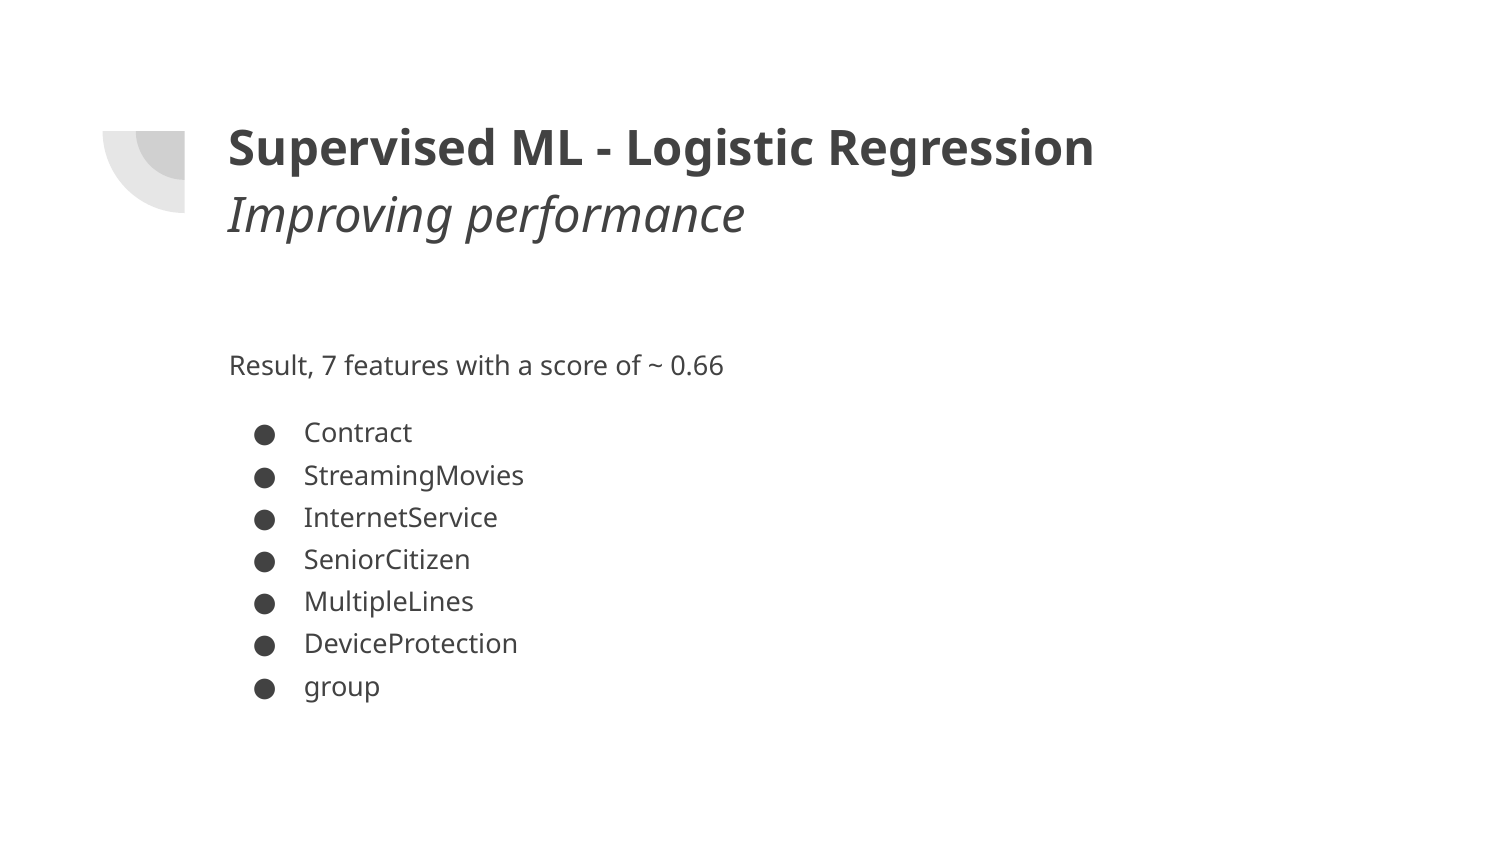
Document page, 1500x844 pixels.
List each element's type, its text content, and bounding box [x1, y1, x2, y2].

title Supervised ML - Logistic Regression Improving performance [213, 98, 1368, 263]
list Result, 7 features with a score of ~ 0.66 Contract StreamingMovies InternetService SeniorCitizen MultipleLines DeviceProtection group [213, 326, 1368, 744]
